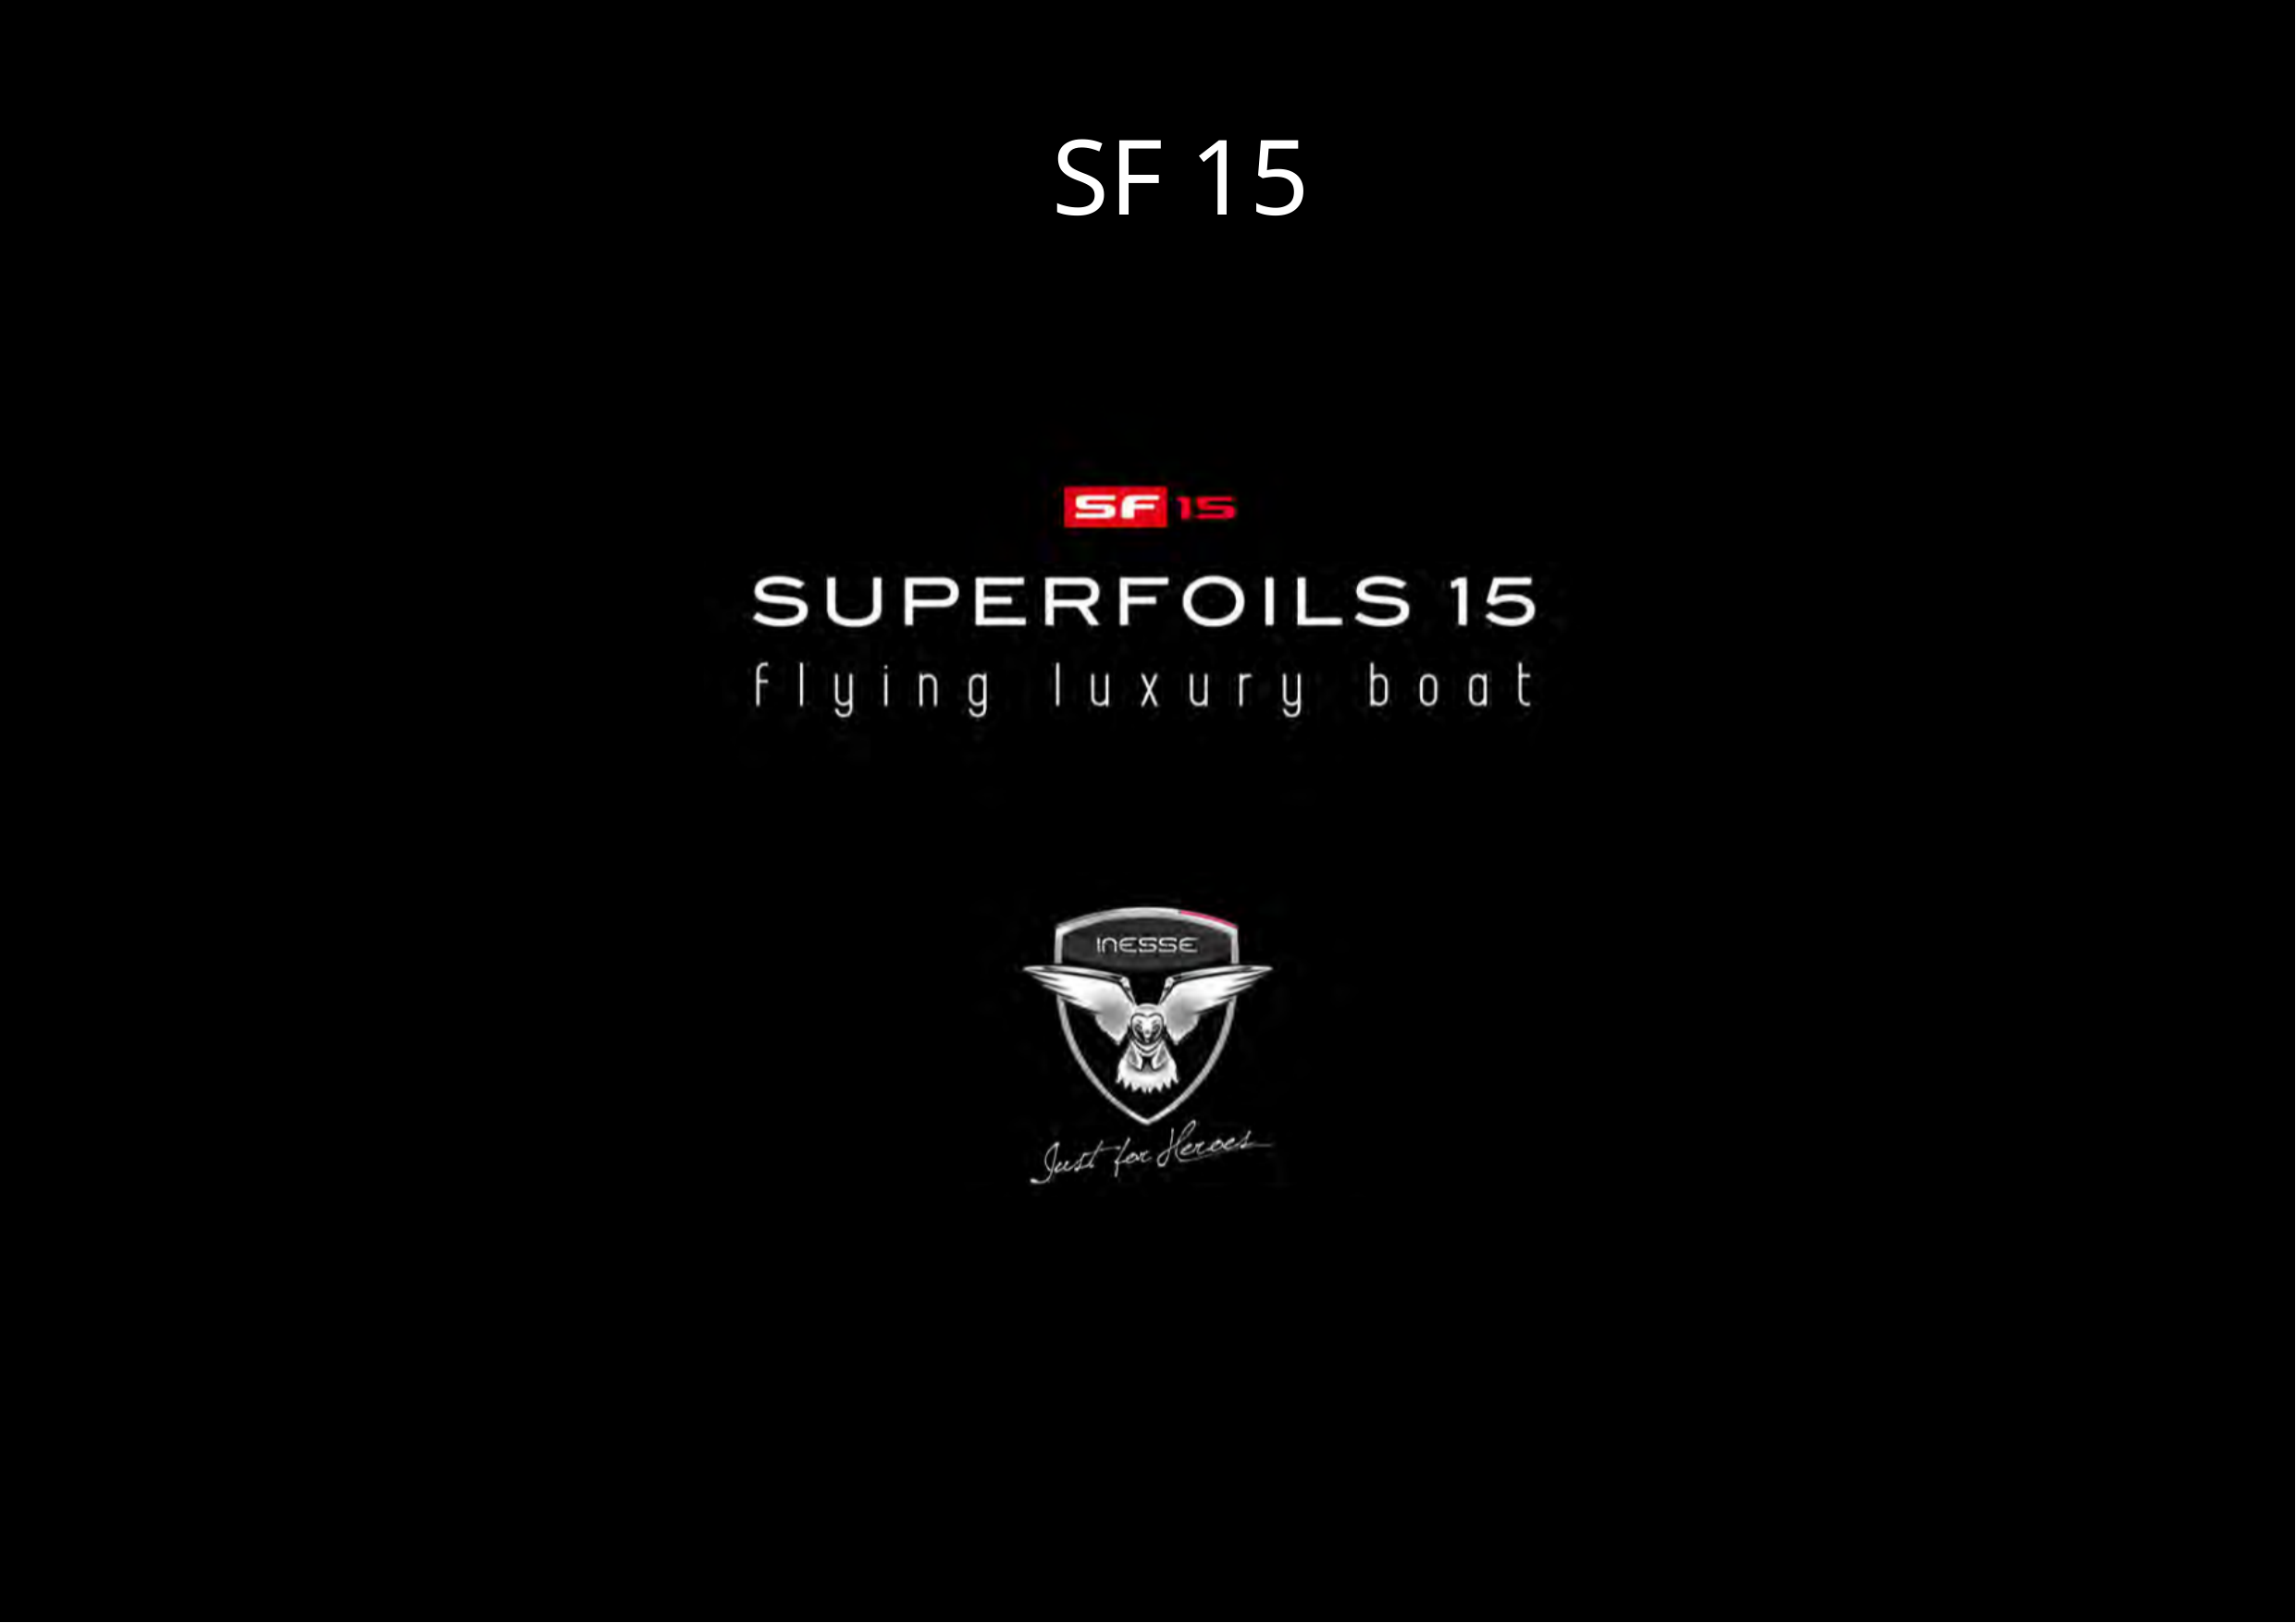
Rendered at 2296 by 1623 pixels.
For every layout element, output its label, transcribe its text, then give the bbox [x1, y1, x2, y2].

picture [703, 380, 1592, 1197]
text_box SF 15 [680, 102, 1682, 245]
